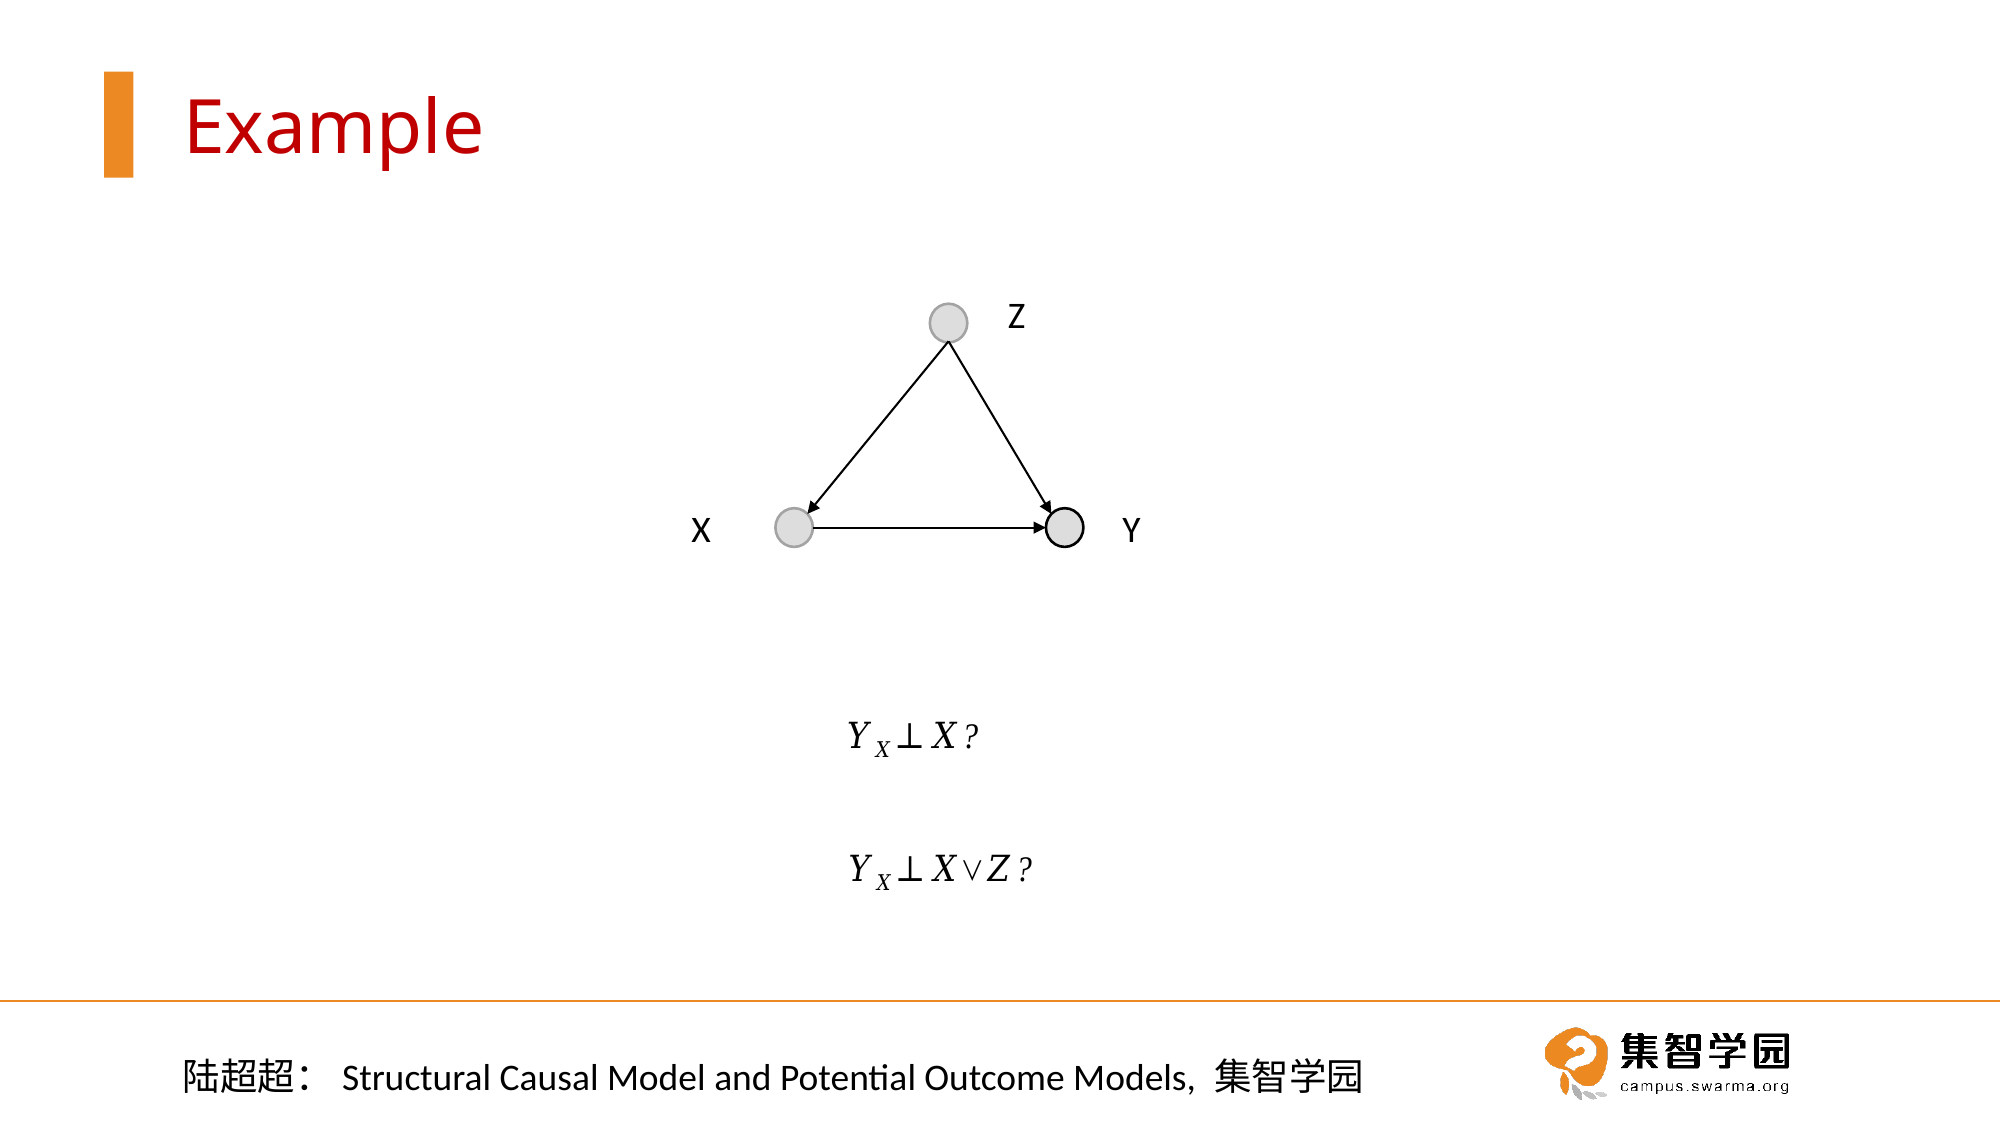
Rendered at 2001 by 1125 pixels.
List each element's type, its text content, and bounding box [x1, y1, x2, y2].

text_box Y [1107, 497, 1179, 557]
picture [1527, 963, 1811, 1125]
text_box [948, 341, 1052, 515]
text_box [1046, 506, 1085, 549]
text_box [928, 302, 969, 339]
text_box Z [993, 283, 1065, 343]
text_box [774, 506, 815, 549]
text_box 陆超超：Structural Causal Model and Potential Outcome Models, 集智学园 [168, 1046, 1390, 1106]
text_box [806, 341, 948, 515]
text_box X [676, 497, 749, 557]
text_box Example [168, 71, 2000, 177]
text_box [103, 70, 135, 179]
